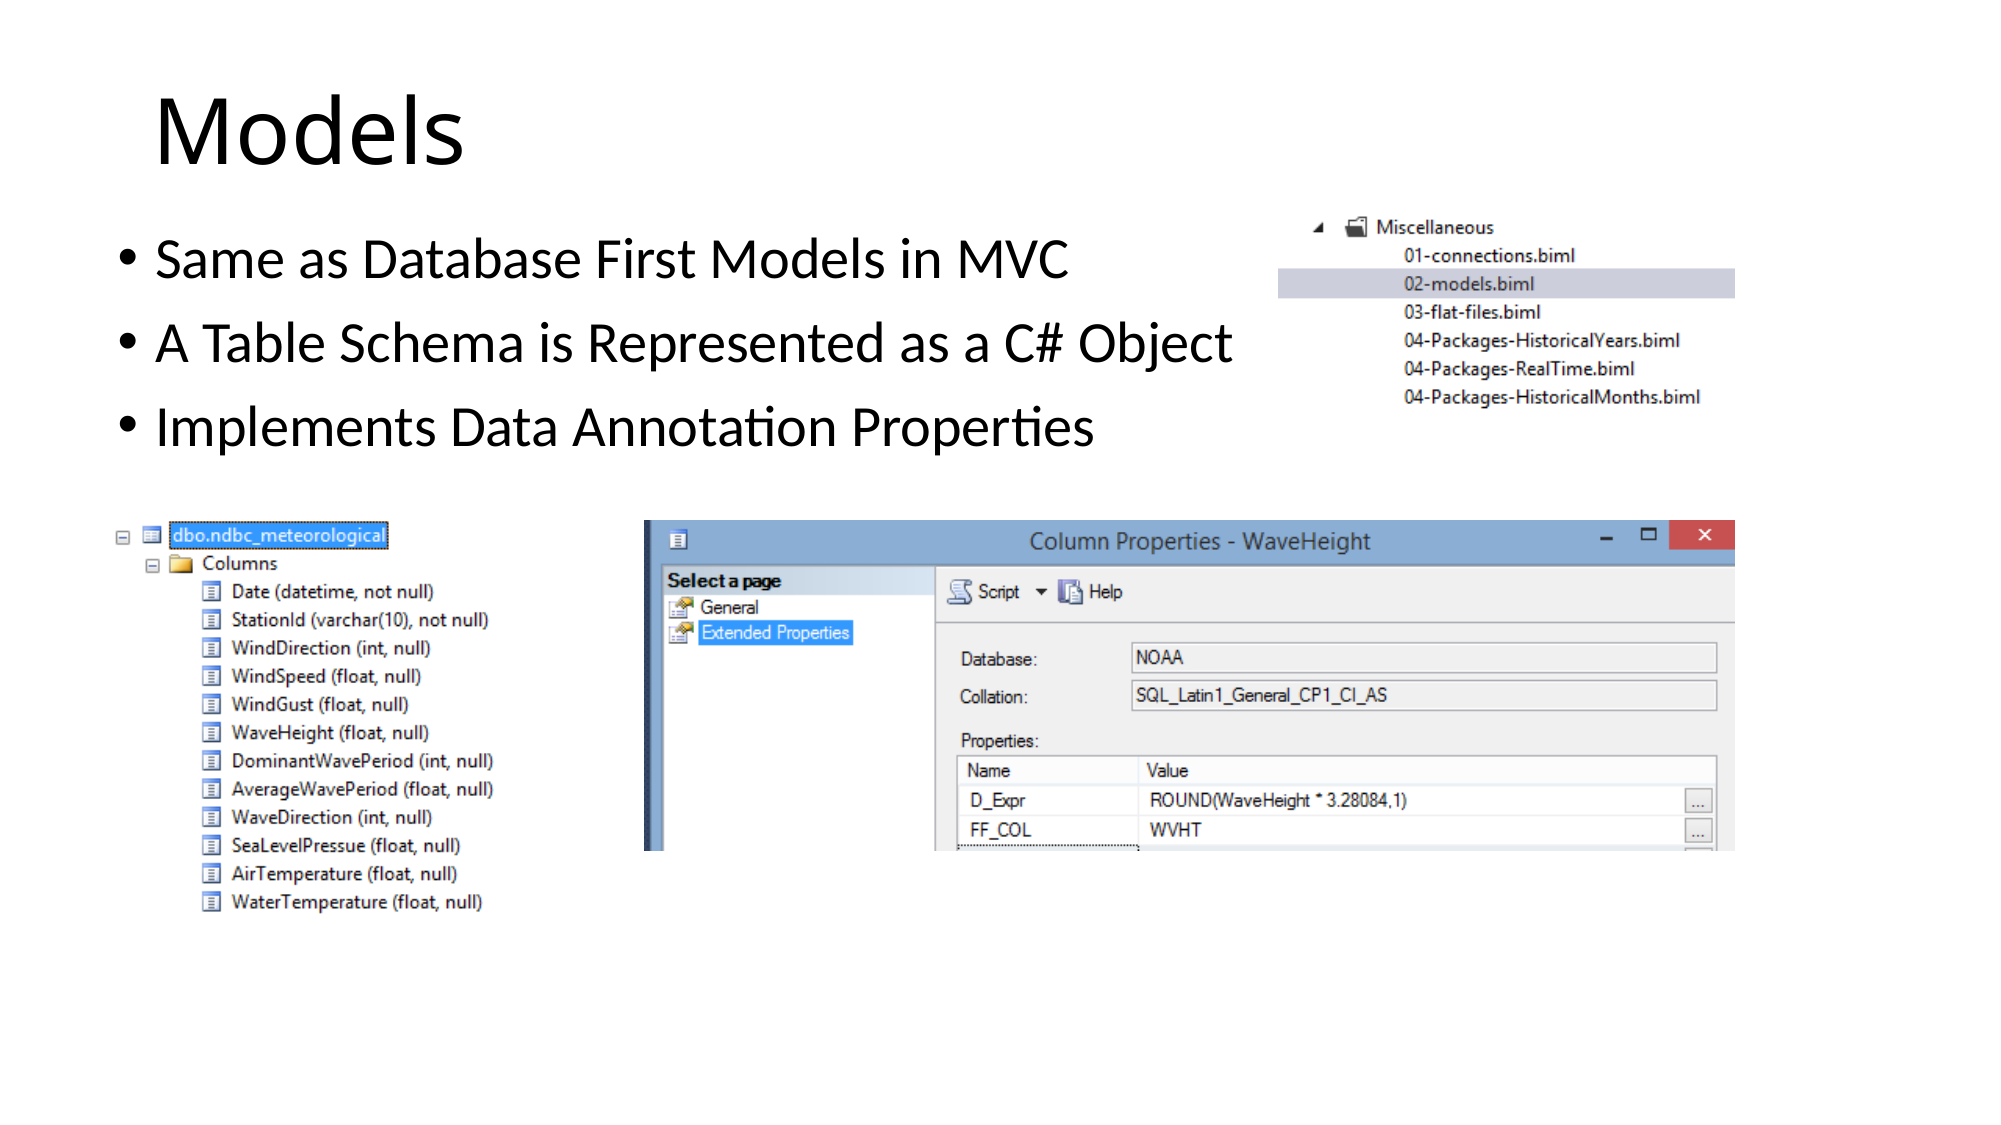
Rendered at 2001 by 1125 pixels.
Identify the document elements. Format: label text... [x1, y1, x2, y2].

title Models [137, 59, 1863, 210]
picture [1278, 209, 1735, 418]
picture [644, 520, 1735, 851]
list Same as Database First Models in MVC A Table Schema is Represented as a C# Object Implements Data Annotation Properties [102, 220, 1828, 935]
picture [102, 520, 519, 915]
